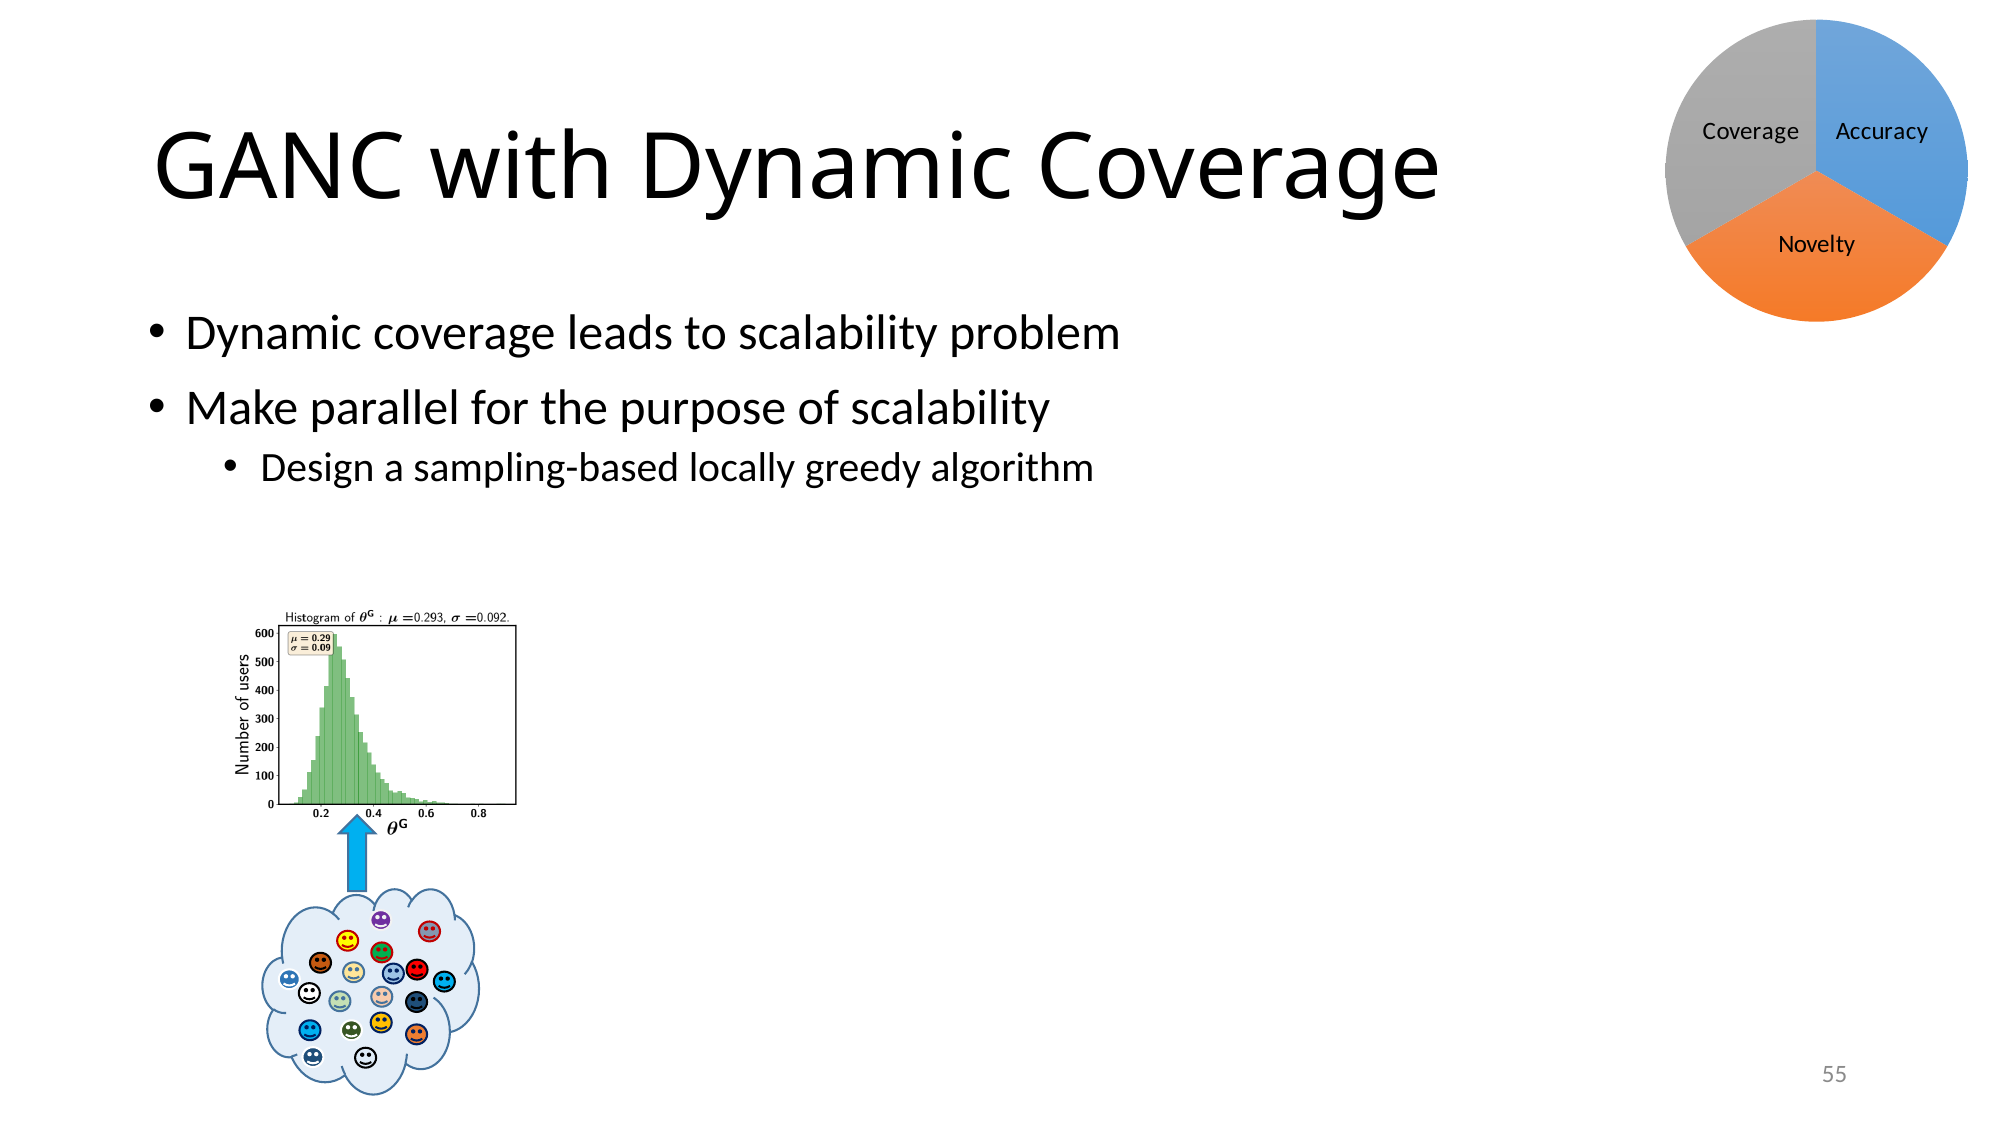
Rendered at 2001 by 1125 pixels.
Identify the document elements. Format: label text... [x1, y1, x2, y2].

text_box [277, 968, 301, 991]
text_box [308, 951, 333, 974]
text_box [336, 929, 360, 952]
title GANC with Dynamic Coverage [137, 59, 1608, 278]
text_box [261, 888, 481, 1096]
text_box [301, 1046, 325, 1069]
text_box [354, 1046, 378, 1069]
text_box [339, 1019, 363, 1042]
text_box [369, 909, 393, 932]
text_box [432, 970, 456, 993]
text_box [405, 958, 429, 981]
text_box [328, 990, 352, 1013]
text_box [370, 985, 394, 1008]
text_box [381, 962, 405, 985]
chart [1608, 13, 2000, 329]
text_box [417, 920, 442, 943]
text_box [370, 941, 394, 964]
list Dynamic coverage leads to scalability problem Make parallel for the purpose of scalability Design a sampling-based locally greedy algorithm [133, 298, 1859, 1013]
text_box [347, 842, 368, 893]
text_box [405, 1023, 429, 1046]
text_box [342, 961, 366, 984]
text_box [369, 1011, 393, 1034]
slide_number 55 [1412, 1042, 1863, 1103]
picture [230, 605, 522, 842]
text_box [405, 991, 429, 1014]
text_box [297, 982, 321, 1005]
text_box [298, 1019, 322, 1042]
